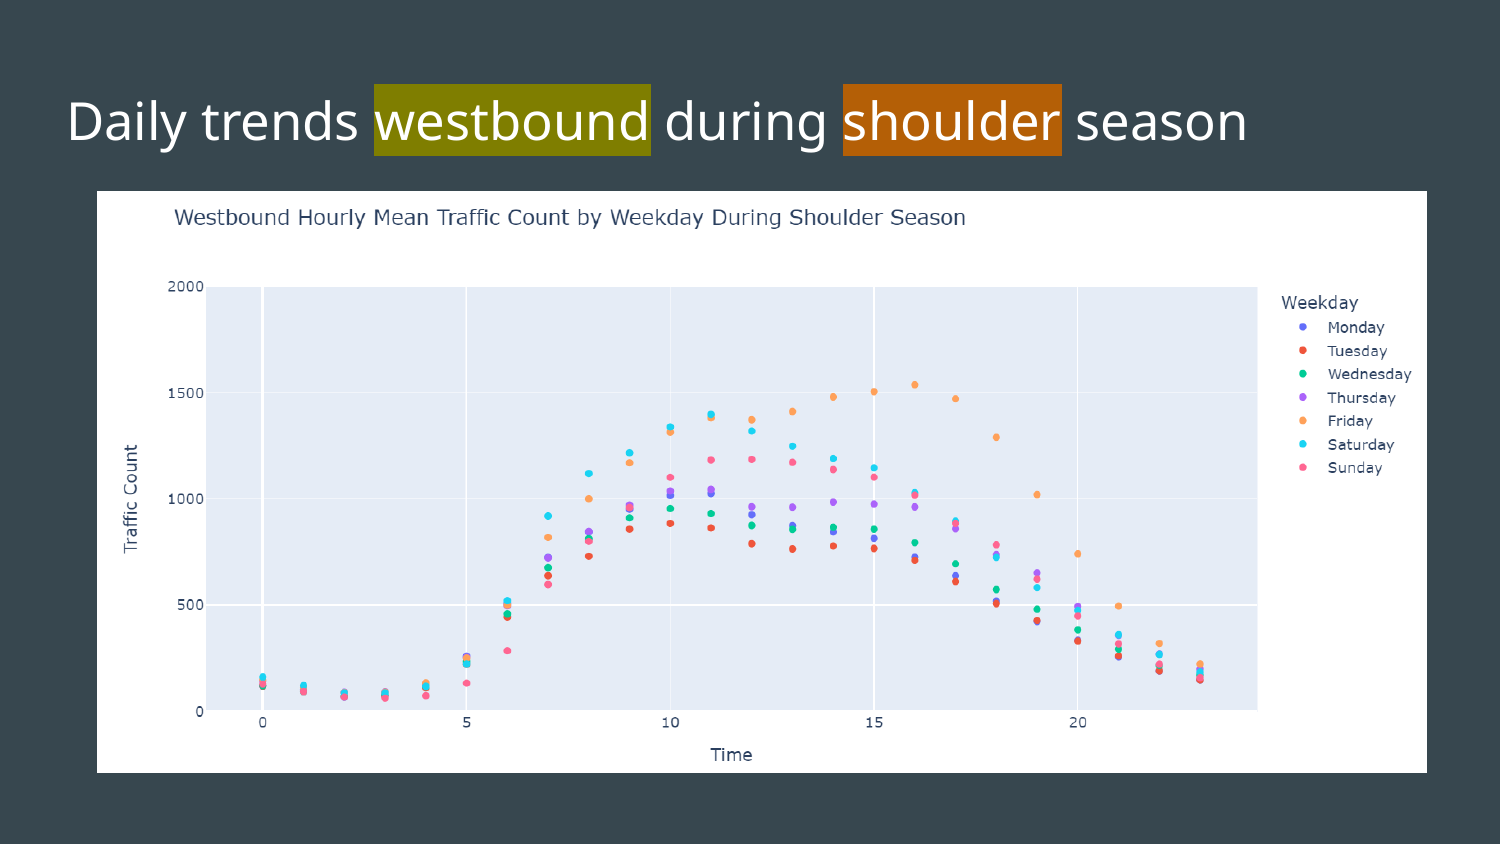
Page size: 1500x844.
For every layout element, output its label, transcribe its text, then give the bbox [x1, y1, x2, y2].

picture [97, 191, 1427, 774]
title Daily trends westbound during shoulder season [51, 72, 1449, 167]
